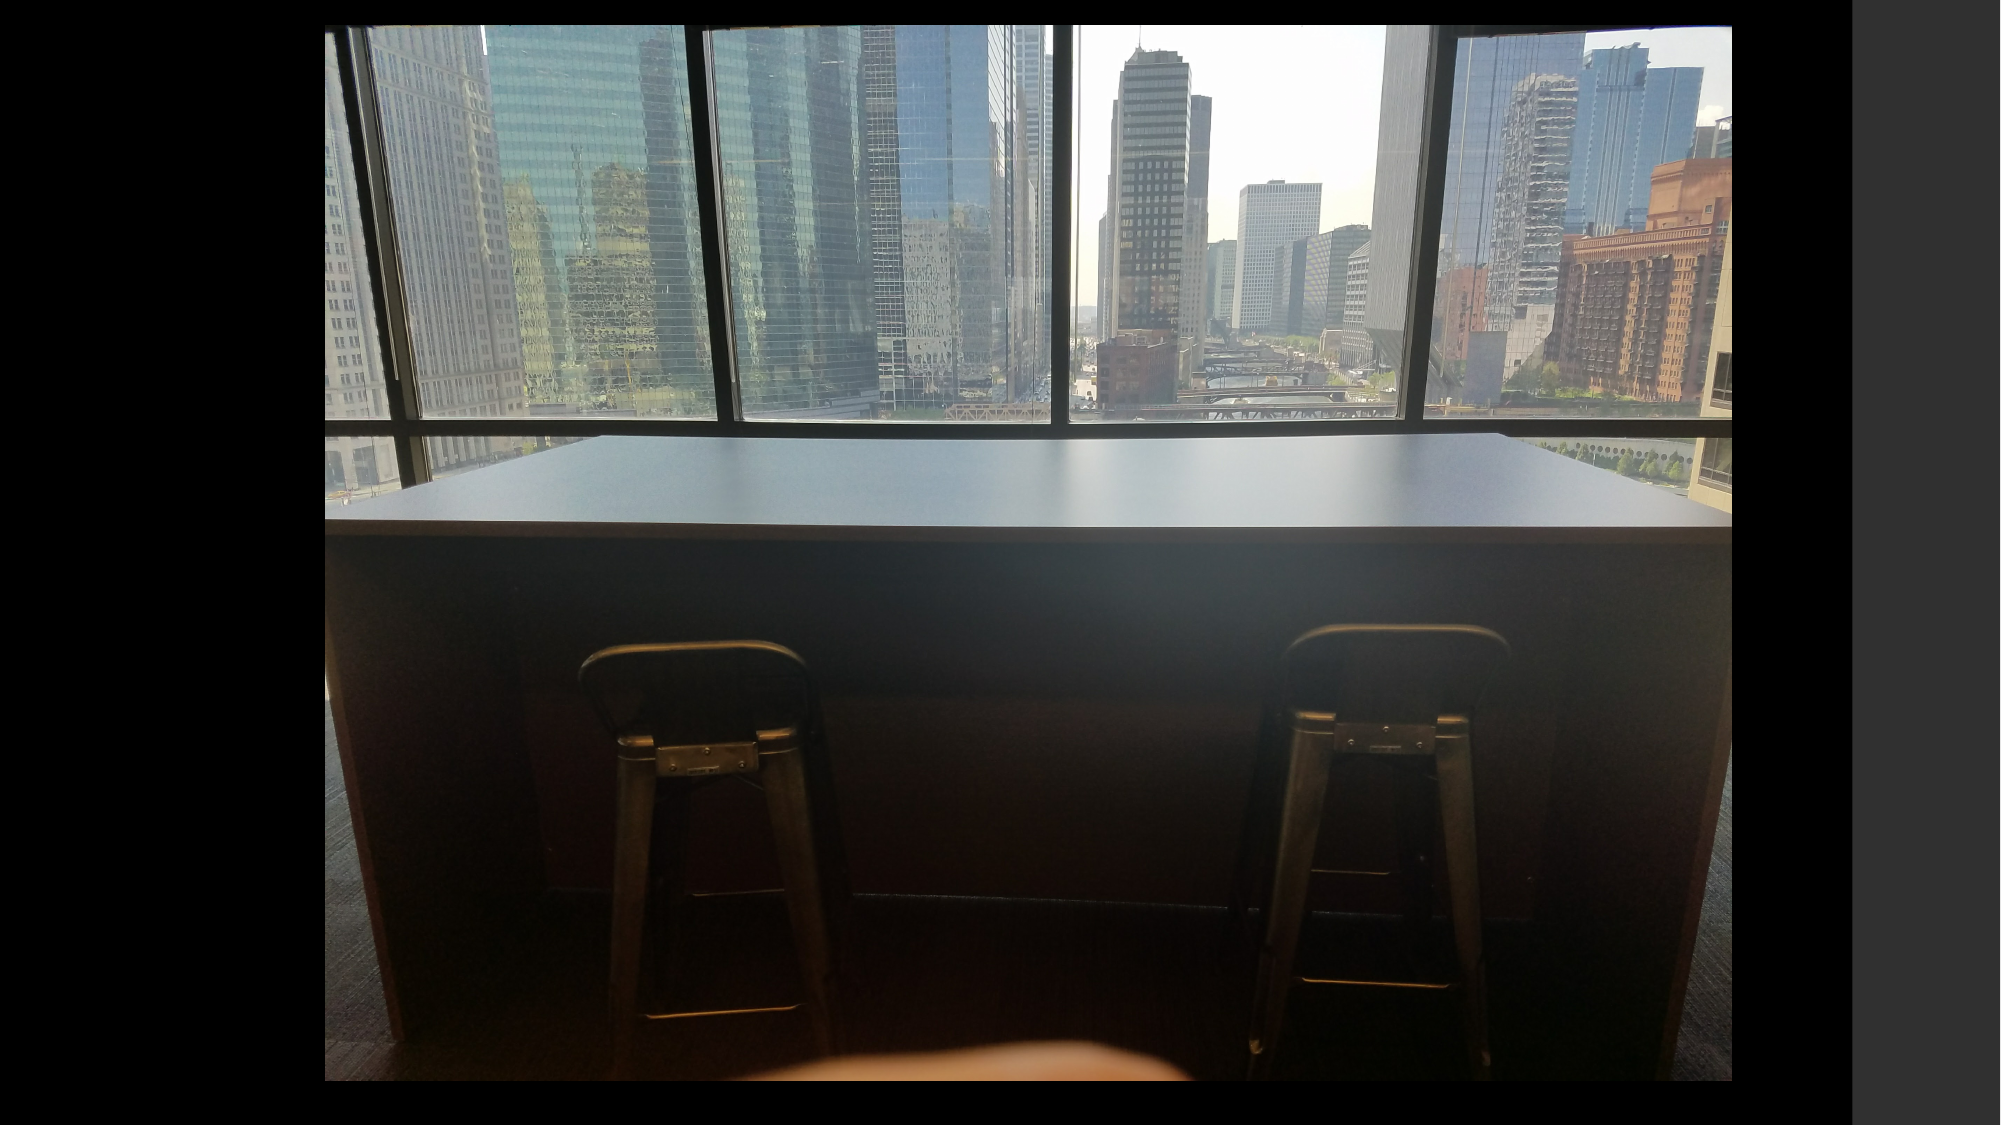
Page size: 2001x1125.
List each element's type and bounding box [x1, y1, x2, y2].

list [325, 25, 1732, 1081]
